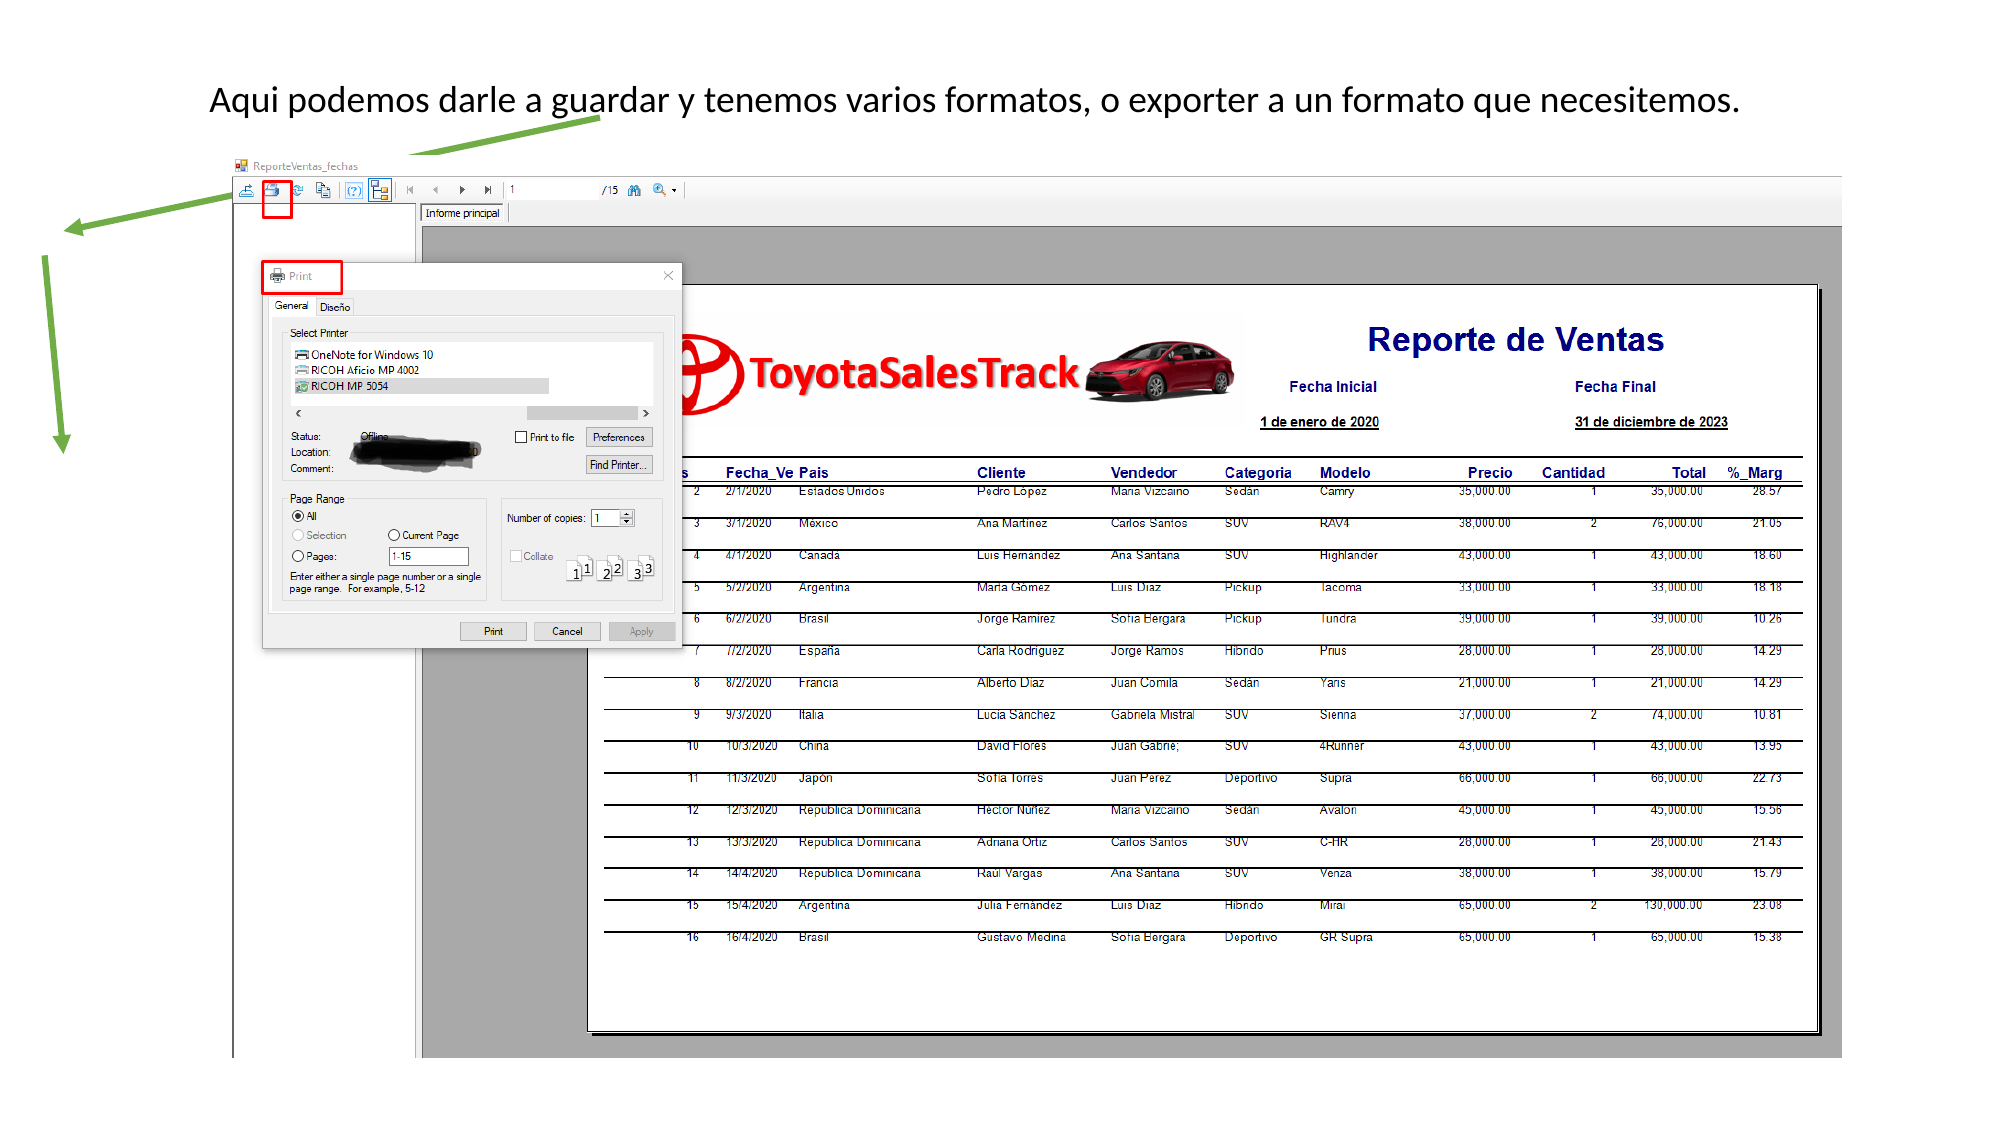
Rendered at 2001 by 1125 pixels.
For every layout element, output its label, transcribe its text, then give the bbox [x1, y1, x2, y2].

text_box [44, 255, 64, 454]
picture [232, 155, 1842, 1058]
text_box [63, 117, 600, 231]
text_box Aqui podemos darle a guardar y tenemos varios formatos, o exporter a un formato que necesitemos. [194, 67, 1794, 128]
